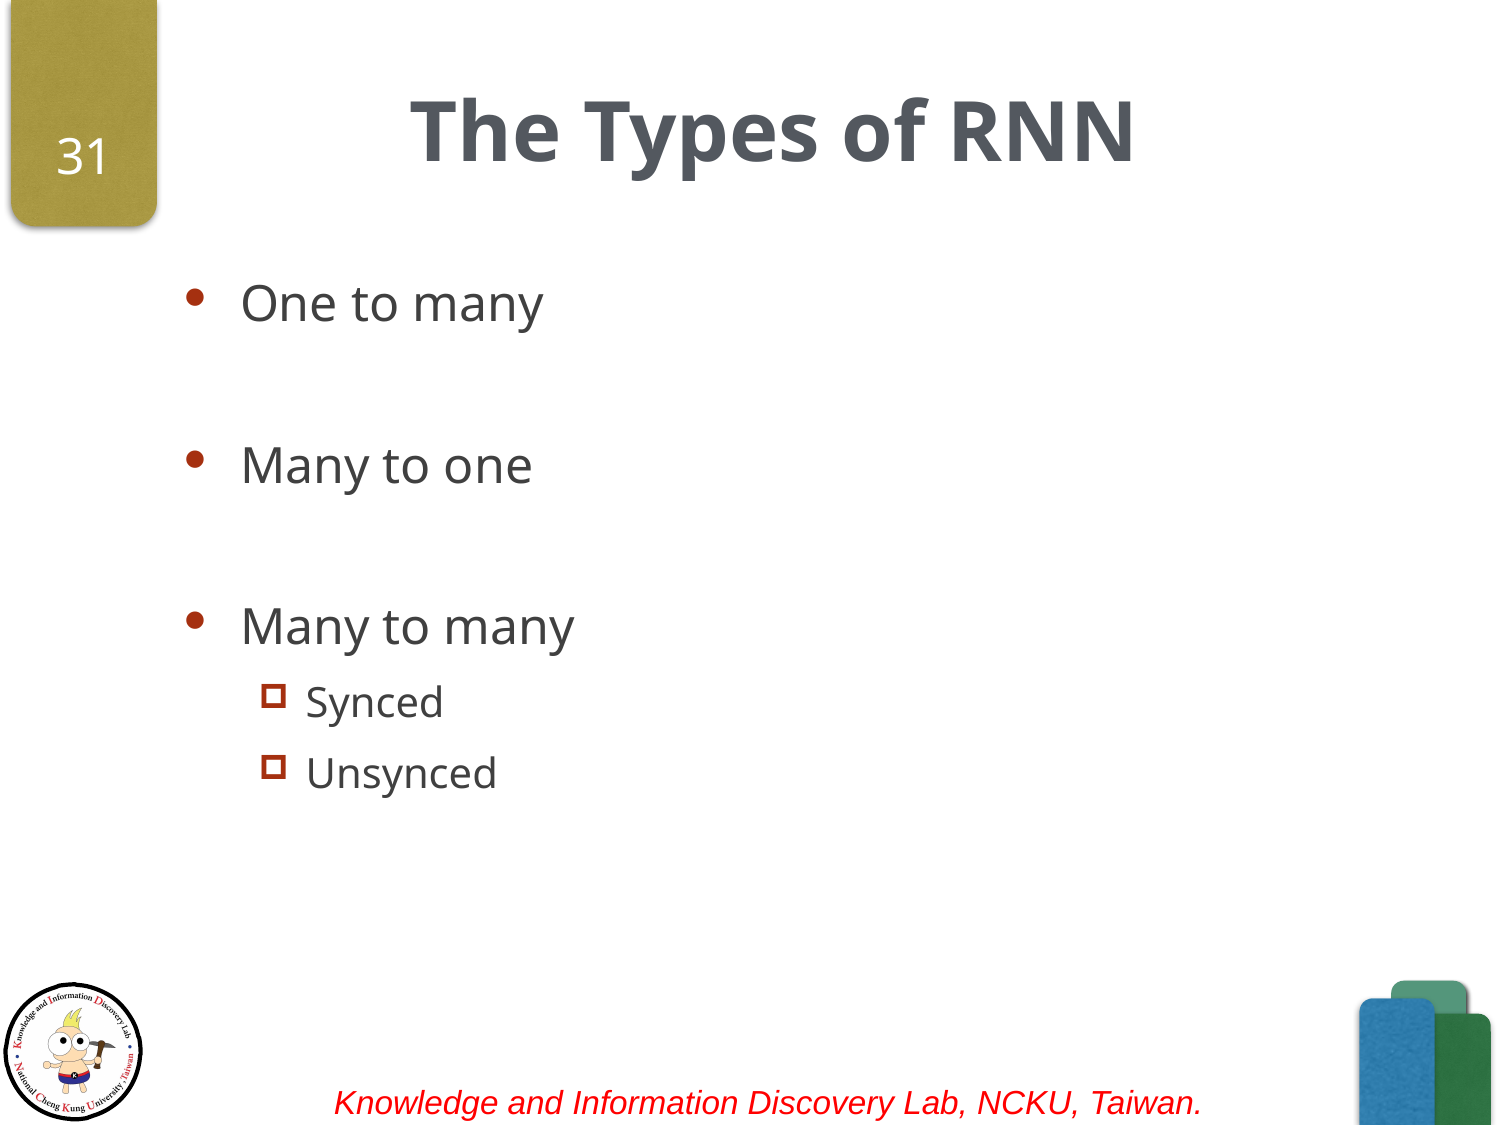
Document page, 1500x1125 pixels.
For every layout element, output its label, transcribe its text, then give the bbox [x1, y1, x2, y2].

picture [1359, 1013, 1491, 1125]
picture [8, 987, 138, 1117]
title The Types of RNN [168, 14, 1379, 243]
slide_number 31 [26, 129, 143, 190]
picture [11, 0, 157, 227]
list One to many Many to one Many to many Synced Unsynced [168, 263, 1466, 1093]
